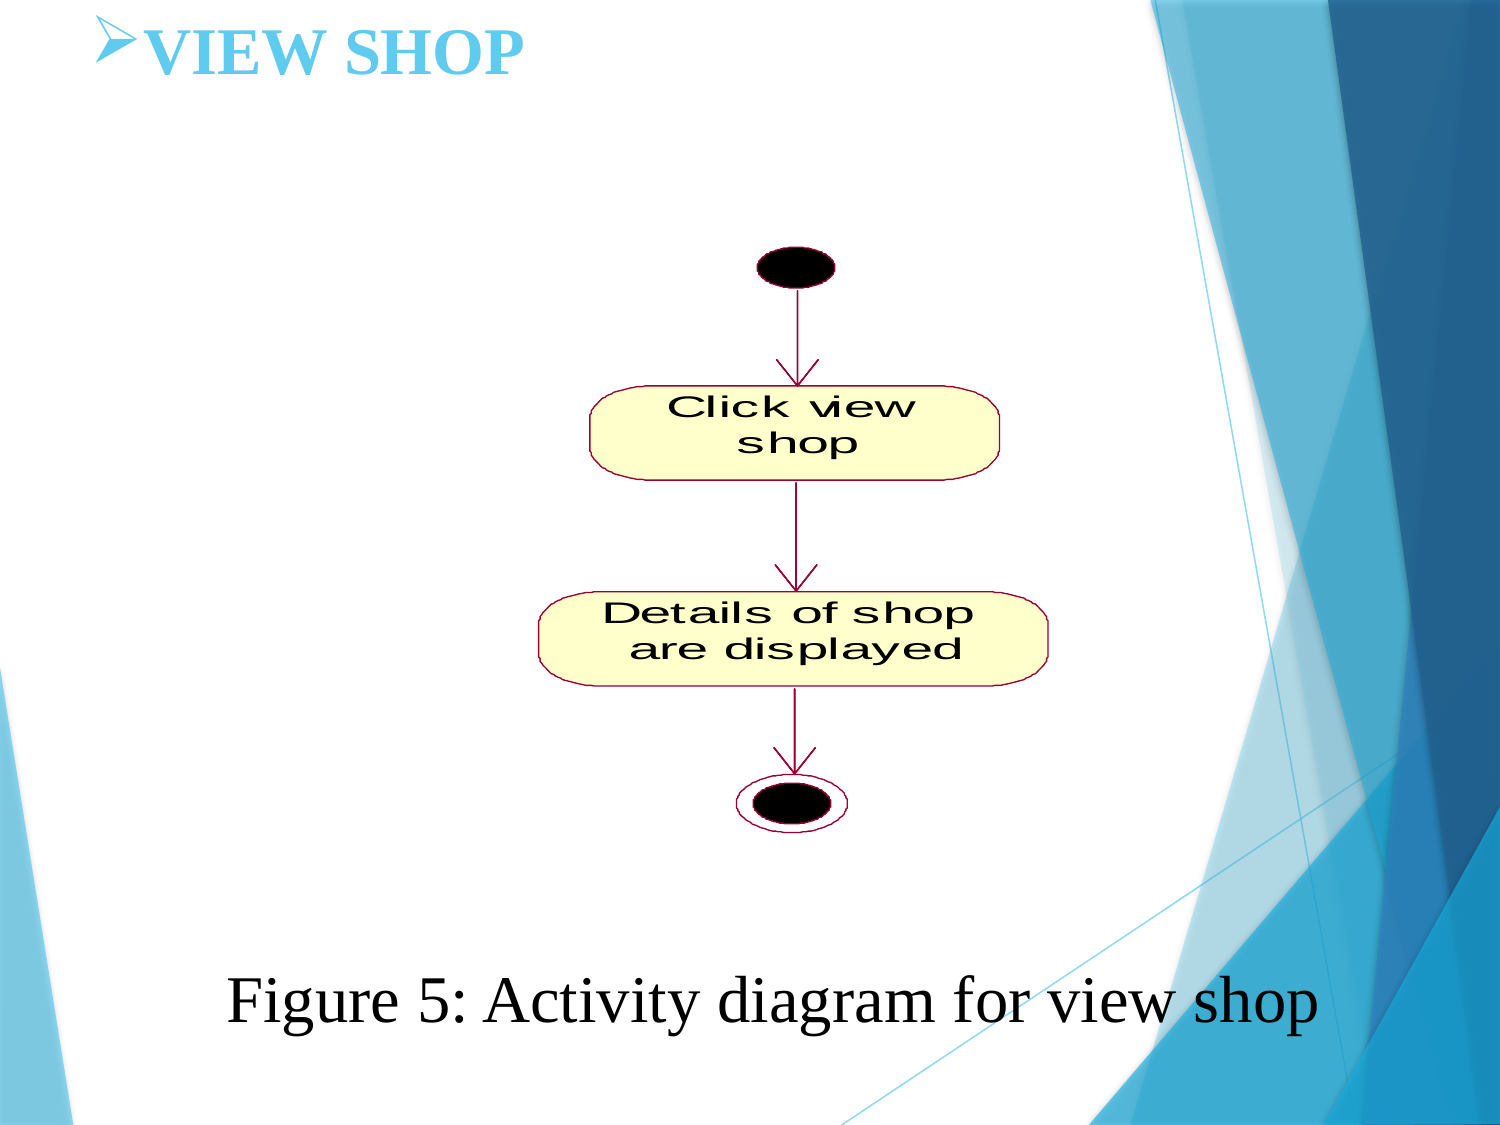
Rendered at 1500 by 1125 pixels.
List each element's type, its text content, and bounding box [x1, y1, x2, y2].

text_box Figure 5: Activity diagram for view shop [211, 948, 1338, 1123]
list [513, 172, 1082, 868]
title VIEW SHOP [75, 0, 1425, 185]
